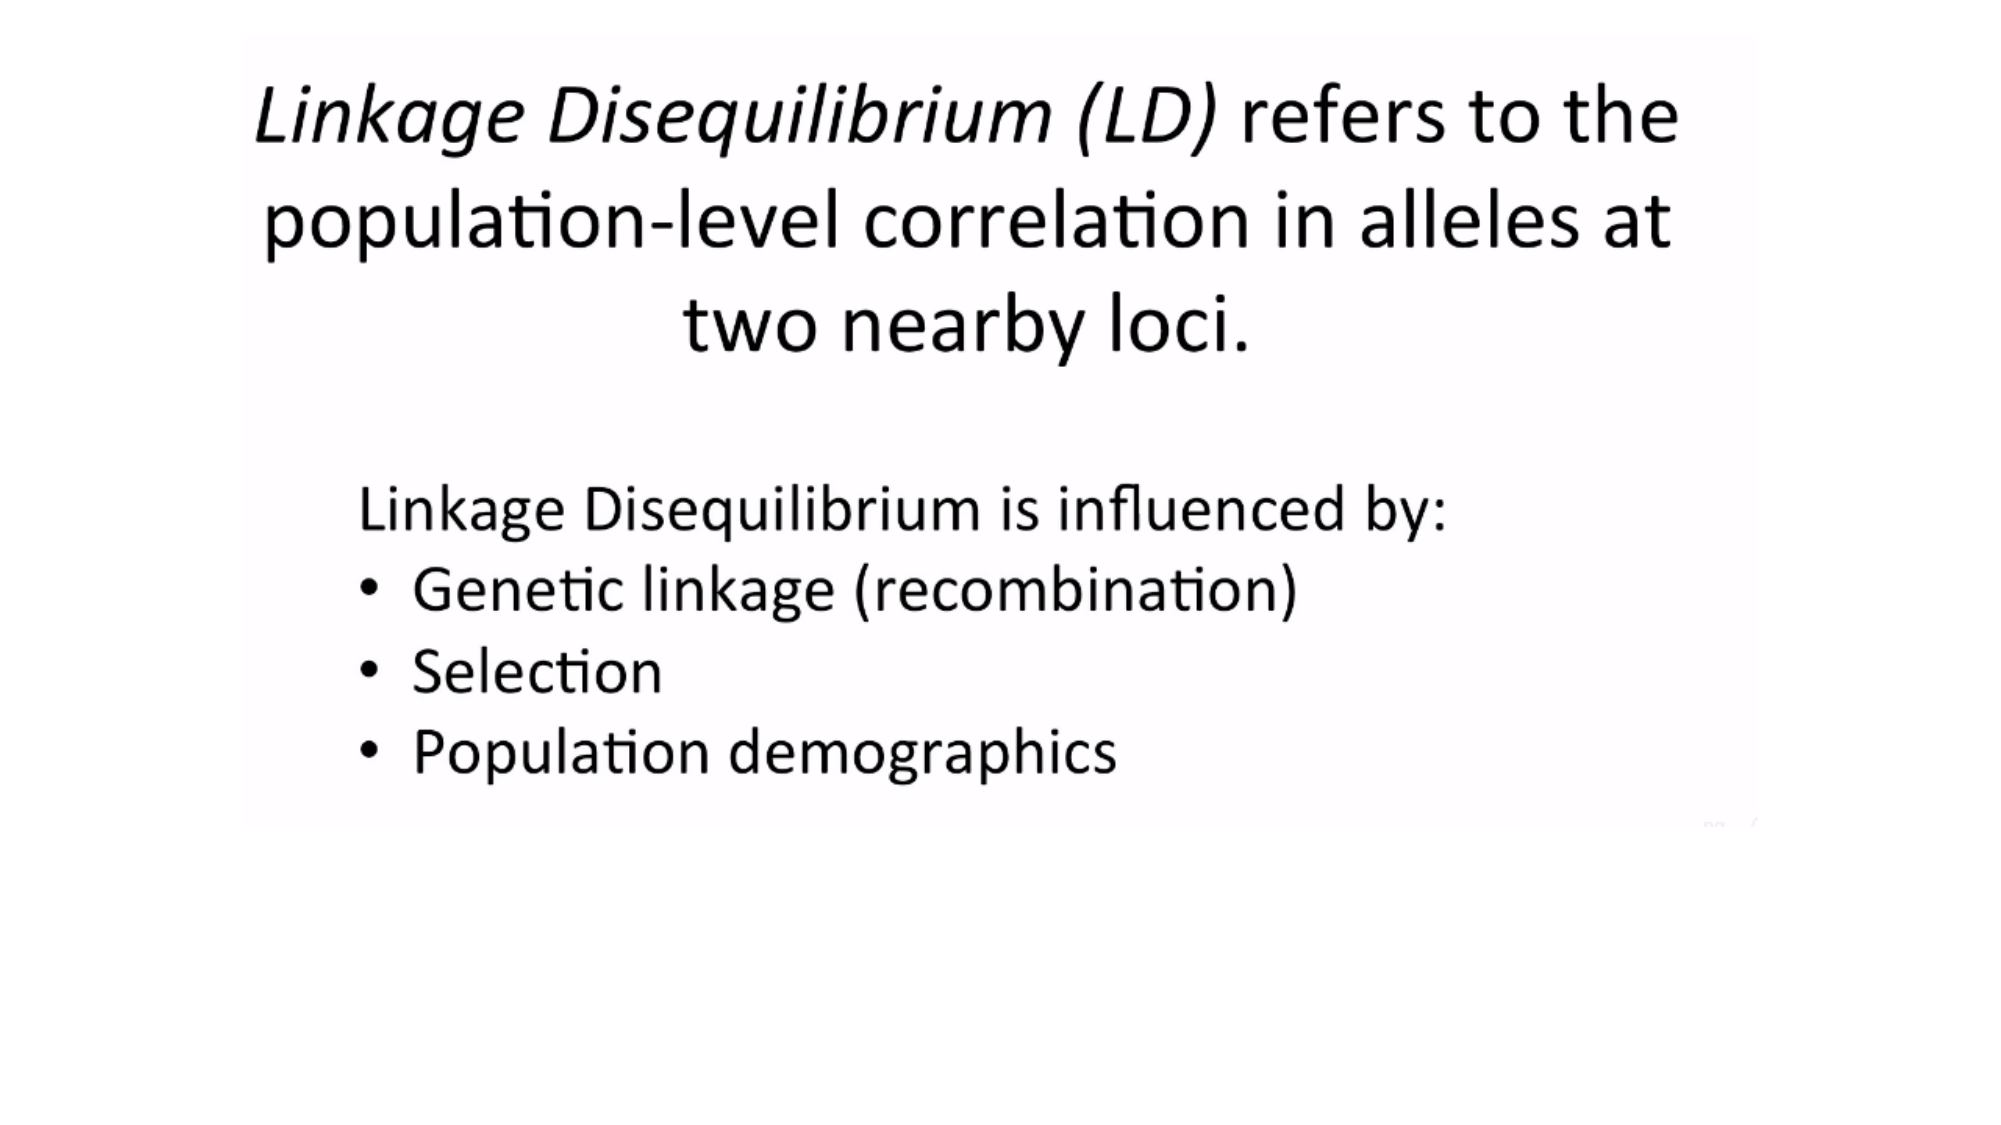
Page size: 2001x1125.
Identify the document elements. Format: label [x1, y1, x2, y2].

picture [242, 35, 1758, 827]
